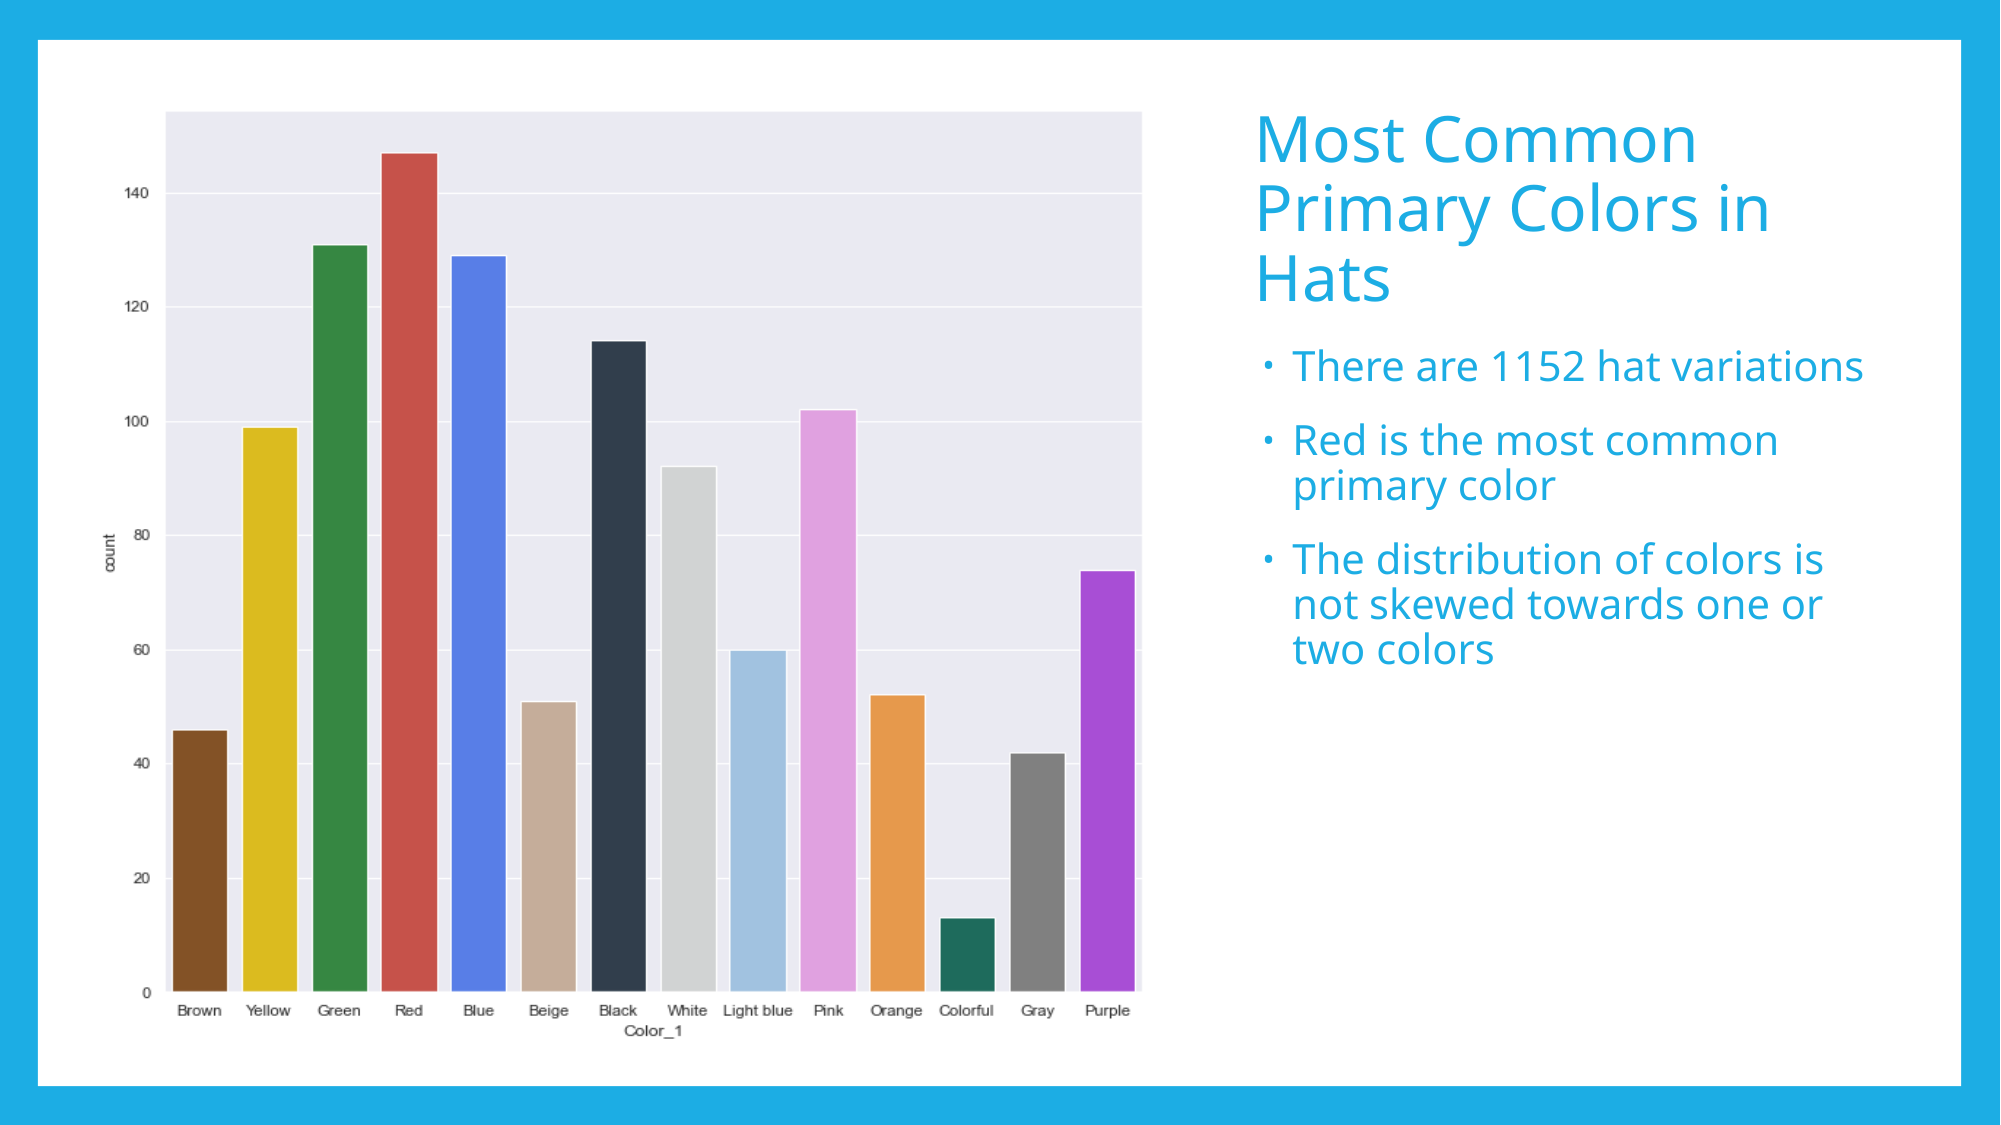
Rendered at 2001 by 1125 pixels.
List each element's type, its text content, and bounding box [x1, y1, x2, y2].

list There are 1152 hat variations Red is the most common primary color The distribution of colors is not skewed towards one or two colors [1239, 337, 1882, 1000]
picture [93, 100, 1152, 1047]
title Most Common Primary Colors in Hats [1239, 99, 1882, 323]
